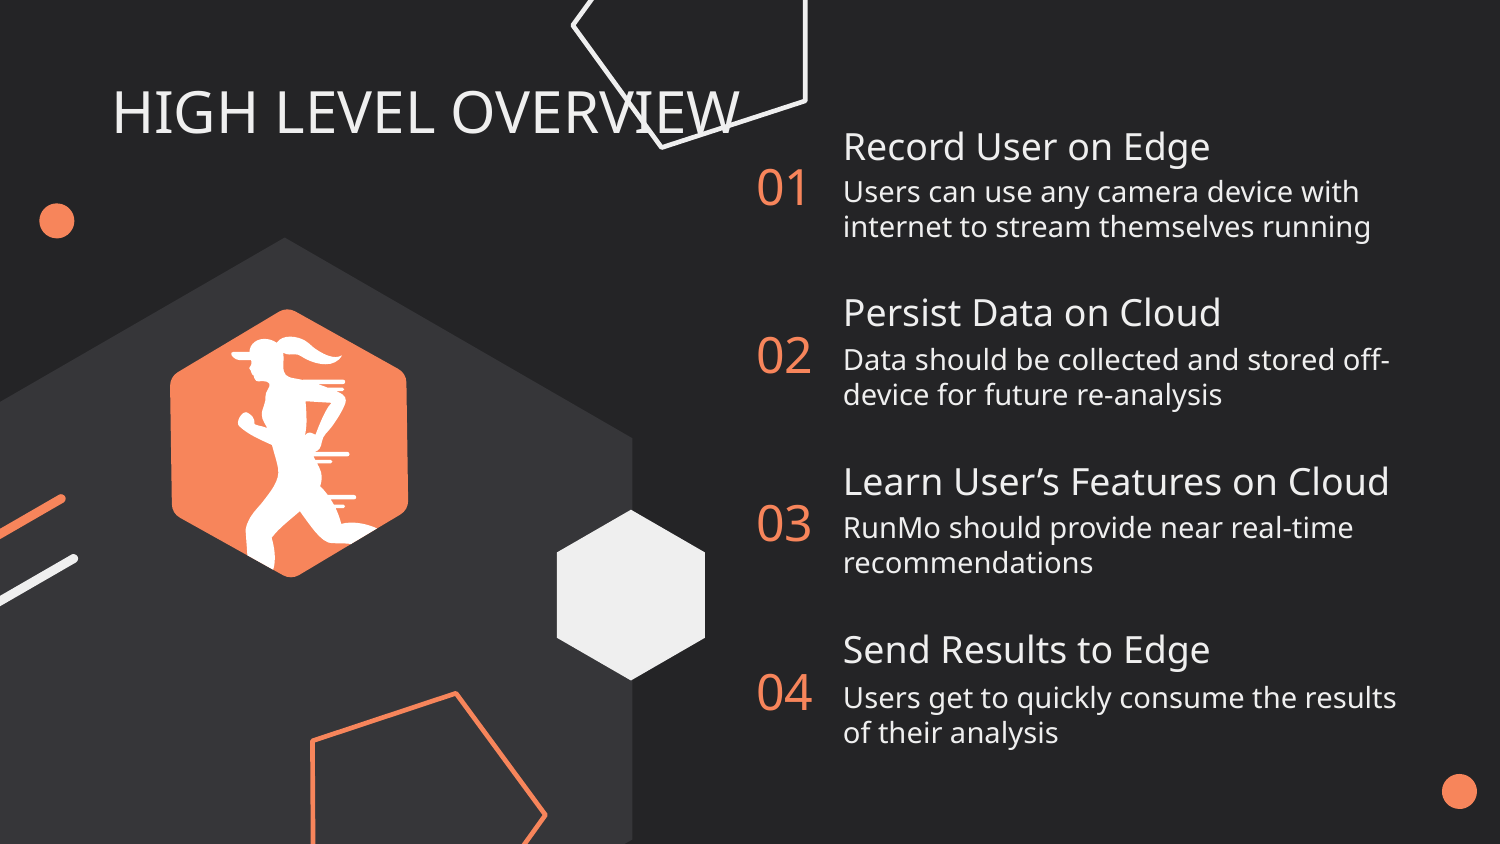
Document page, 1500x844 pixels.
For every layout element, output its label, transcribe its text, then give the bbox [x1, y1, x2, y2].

title 02 [671, 297, 828, 410]
title HIGH LEVEL OVERVIEW [95, 66, 1429, 161]
title Record User on Edge [828, 85, 1241, 157]
subtitle Users get to quickly consume the results of their analysis [828, 664, 1429, 759]
title Send Results to Edge [828, 587, 1241, 664]
title Persist Data on Cloud [828, 251, 1241, 326]
title 04 [671, 633, 828, 747]
subtitle Data should be collected and stored off-device for future re-analysis [828, 326, 1462, 421]
title Learn User’s Features on Cloud [828, 419, 1413, 494]
title 03 [671, 465, 828, 579]
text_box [169, 308, 409, 579]
title 01 [671, 129, 828, 242]
subtitle Users can use any camera device with internet to stream themselves running [828, 157, 1462, 252]
subtitle RunMo should provide near real-time recommendations [828, 494, 1429, 589]
